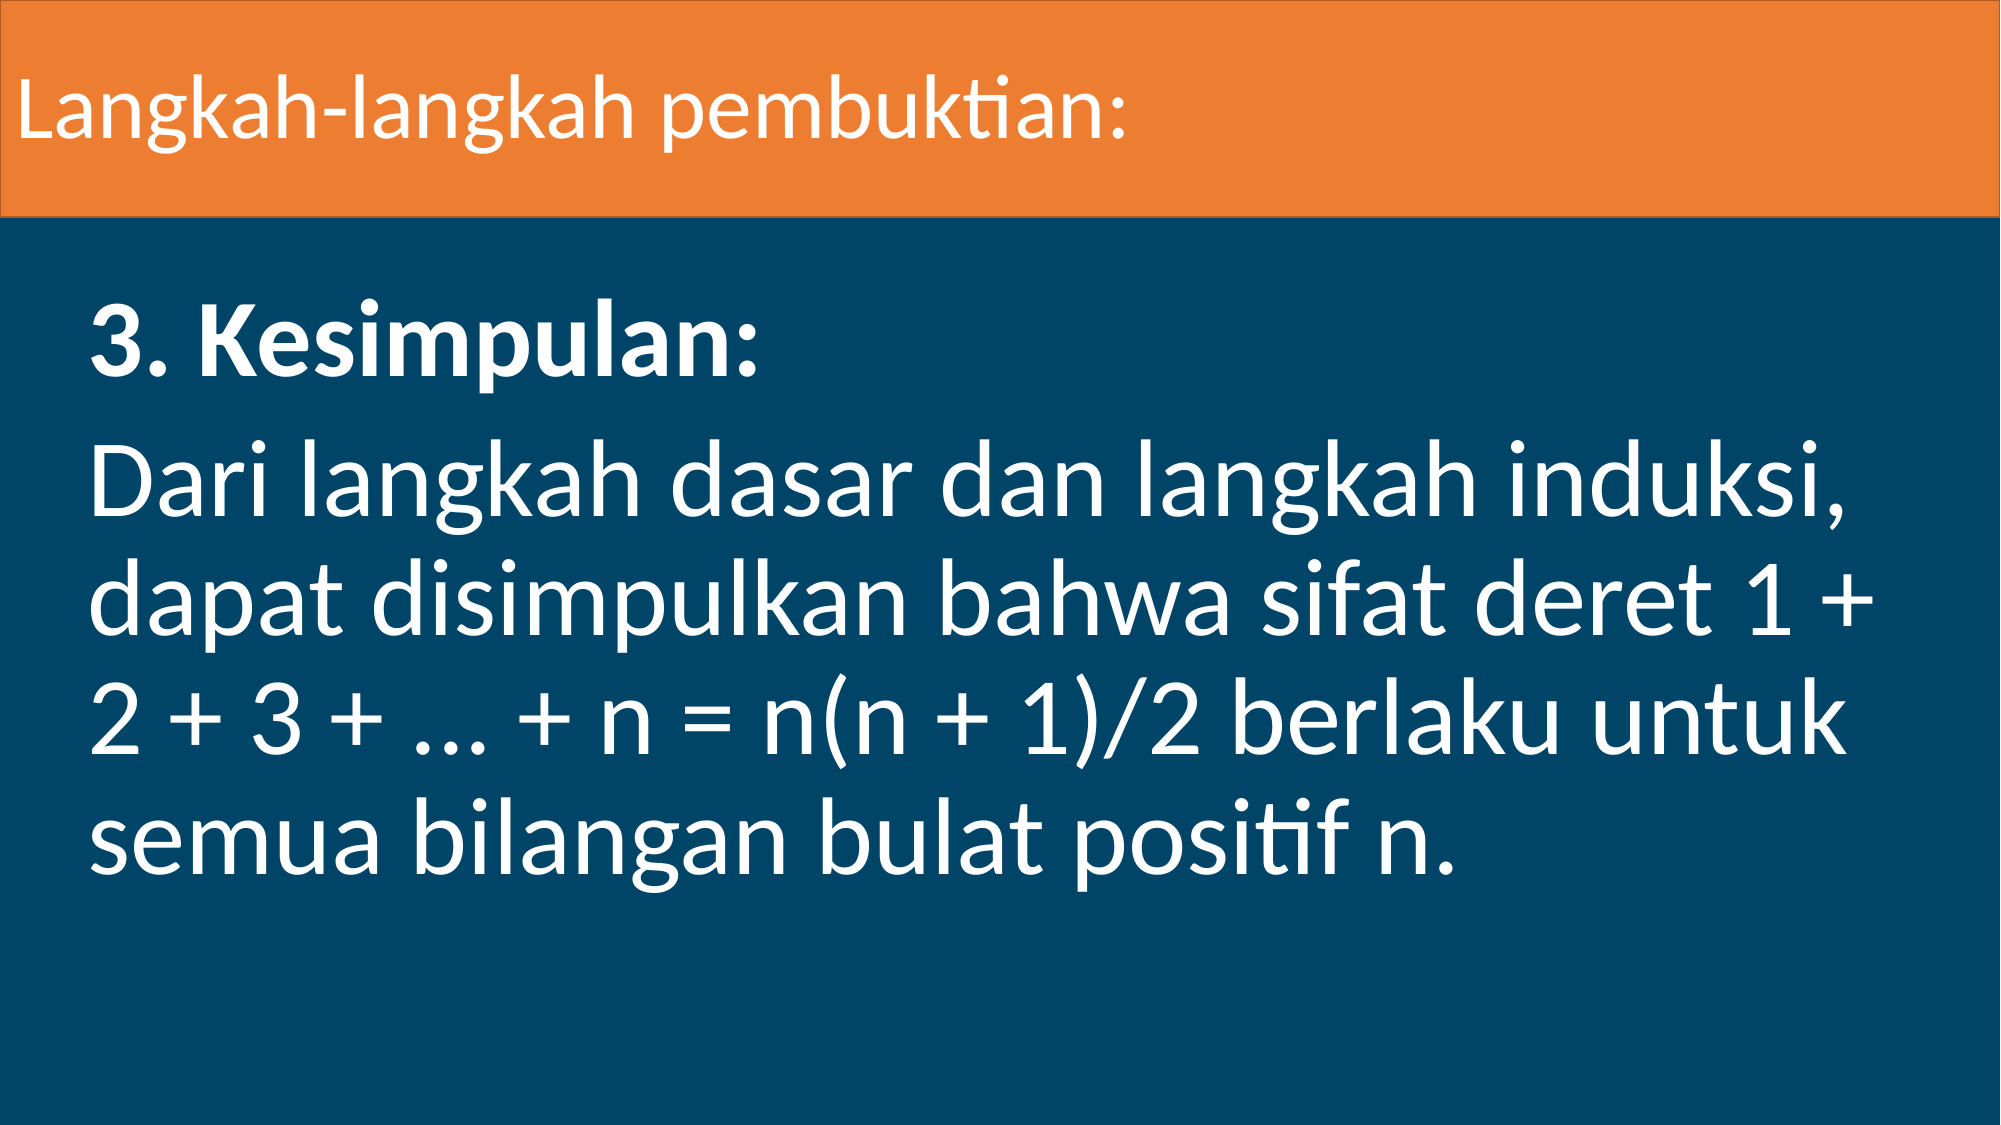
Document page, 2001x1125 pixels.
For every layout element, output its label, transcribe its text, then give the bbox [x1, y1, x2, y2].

text_box [0, 218, 2000, 1125]
list 3. Kesimpulan: Dari langkah dasar dan langkah induksi, dapat disimpulkan bahwa sifat deret 1 + 2 + 3 + ... + n = n(n + 1)/2 berlaku untuk semua bilangan bulat positif n. [72, 273, 1927, 1053]
text_box Langkah-langkah pembuktian: [0, 0, 2000, 218]
